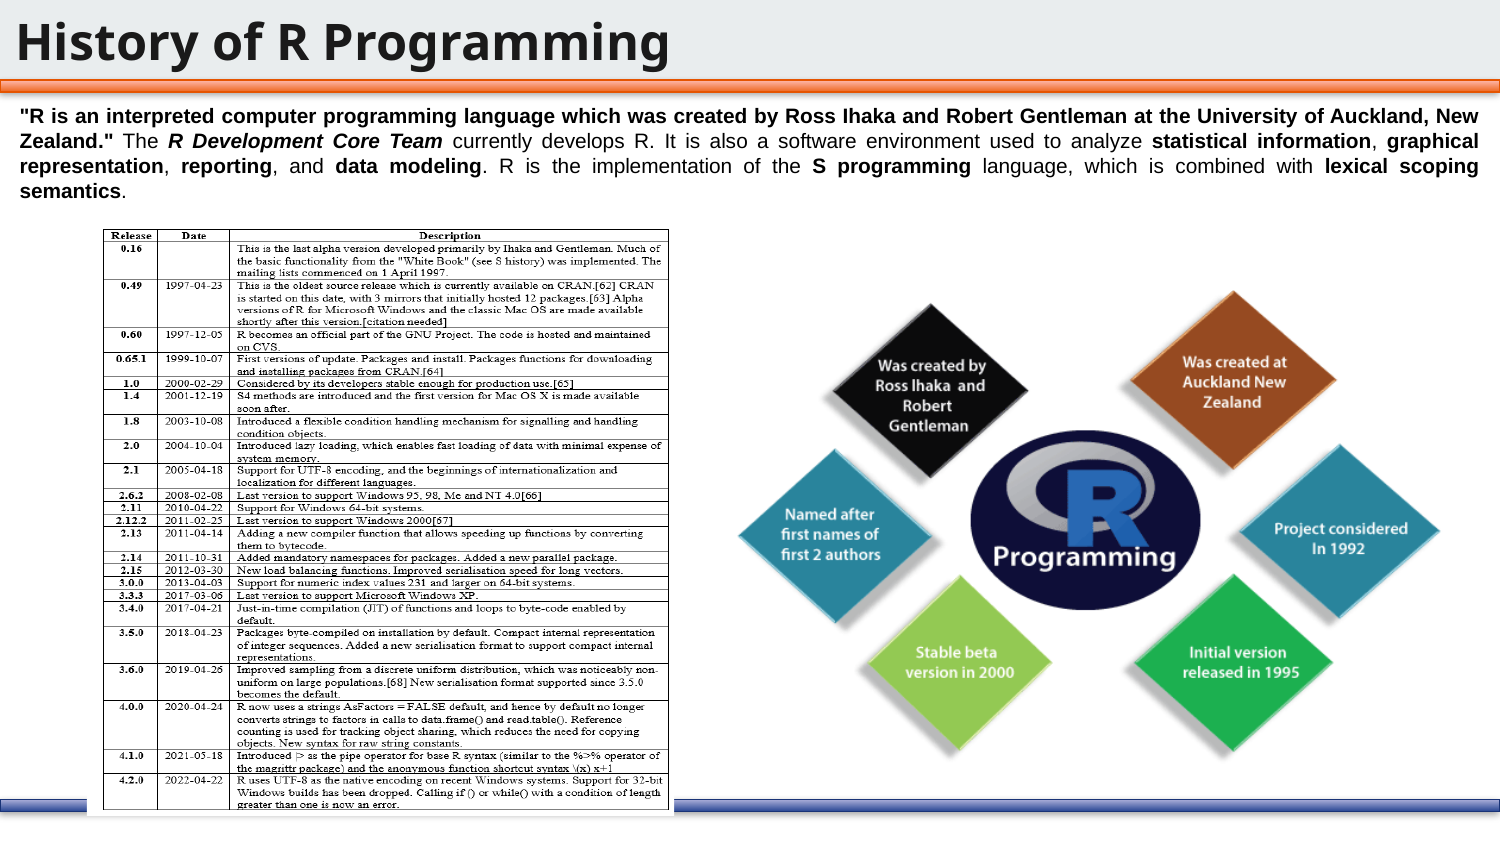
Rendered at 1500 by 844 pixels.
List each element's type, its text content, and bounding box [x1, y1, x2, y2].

picture [86, 218, 675, 816]
text_box "R is an interpreted computer programming language which was created by Ross Ihaka and Robert Gentleman at the University of Auckland, New Zealand." The R Development Core Team currently develops R. It is also a software environment used to analyze statistical information, graphical representation, reporting, and data modeling. R is the implementation of the S programming language, which is combined with lexical scoping semantics. [4, 87, 1494, 218]
title History of R Programming [0, 0, 1500, 88]
picture [734, 290, 1448, 767]
